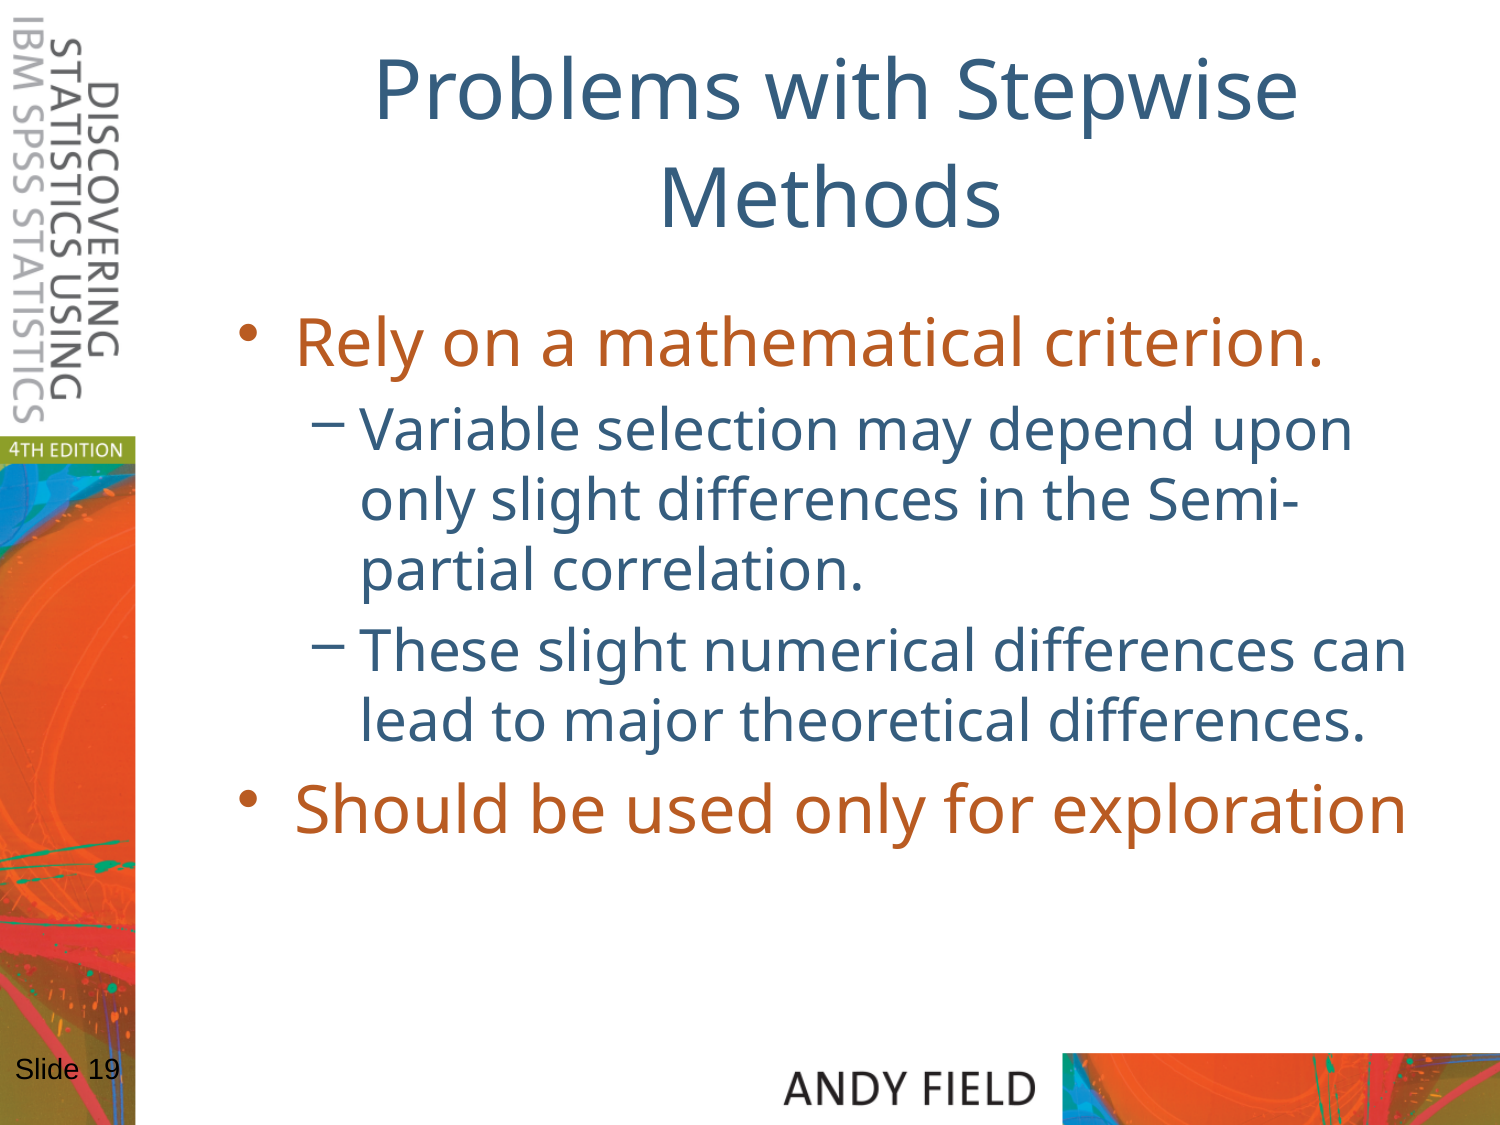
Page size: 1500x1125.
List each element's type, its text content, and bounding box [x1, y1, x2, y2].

slide_number Slide 19 [0, 1042, 141, 1103]
title Problems with Stepwise Methods [212, 37, 1463, 261]
list Rely on a mathematical criterion. Variable selection may depend upon only slight differences in the Semi-partial correlation. These slight numerical differences can lead to major theoretical differences. Should be used only for exploration [222, 292, 1444, 989]
